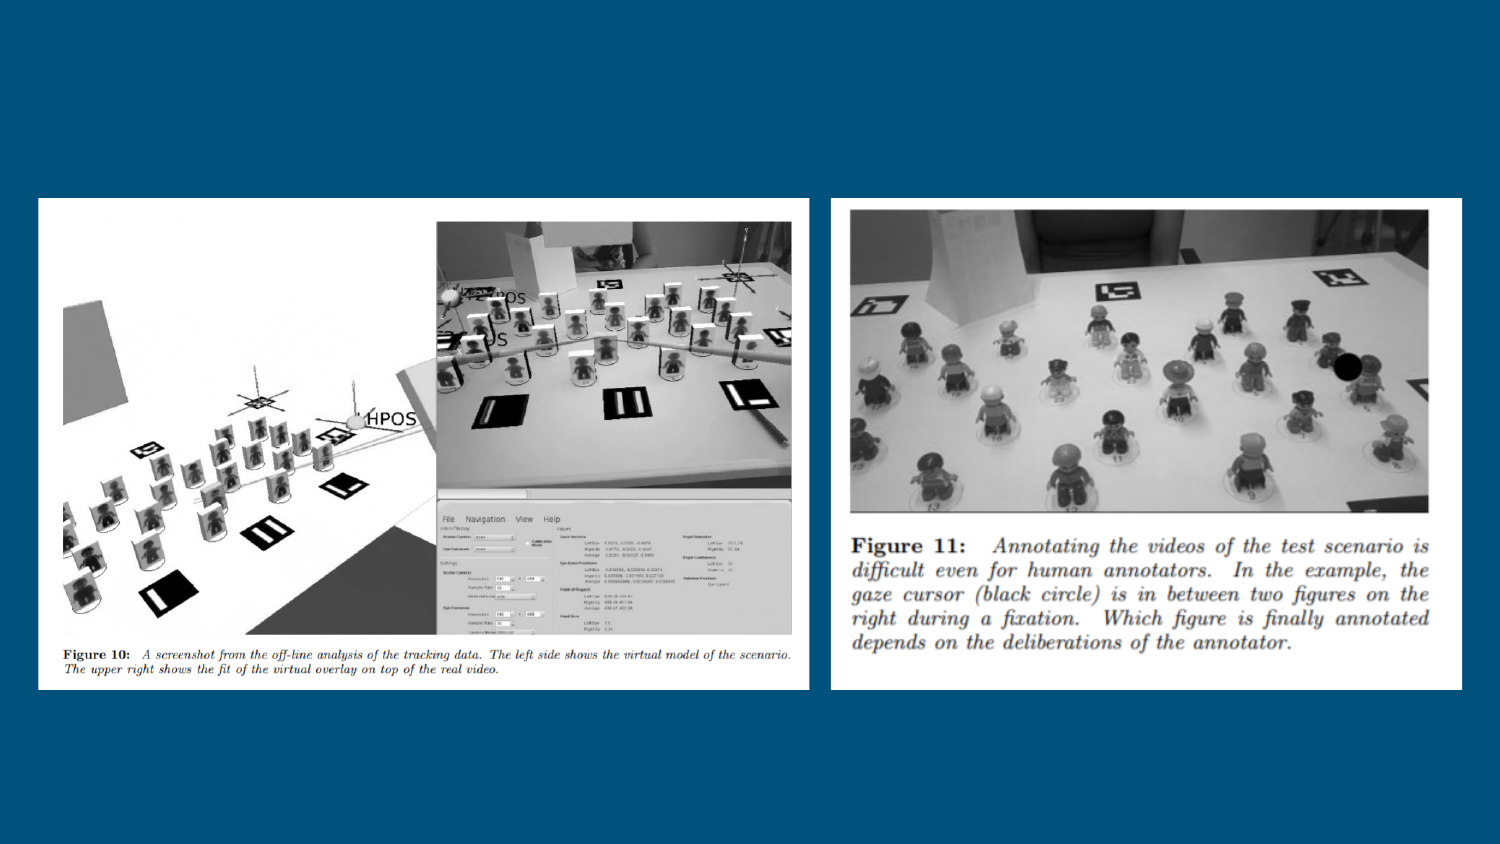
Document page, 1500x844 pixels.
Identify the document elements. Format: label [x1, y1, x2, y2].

picture [831, 199, 1462, 689]
picture [39, 199, 809, 689]
